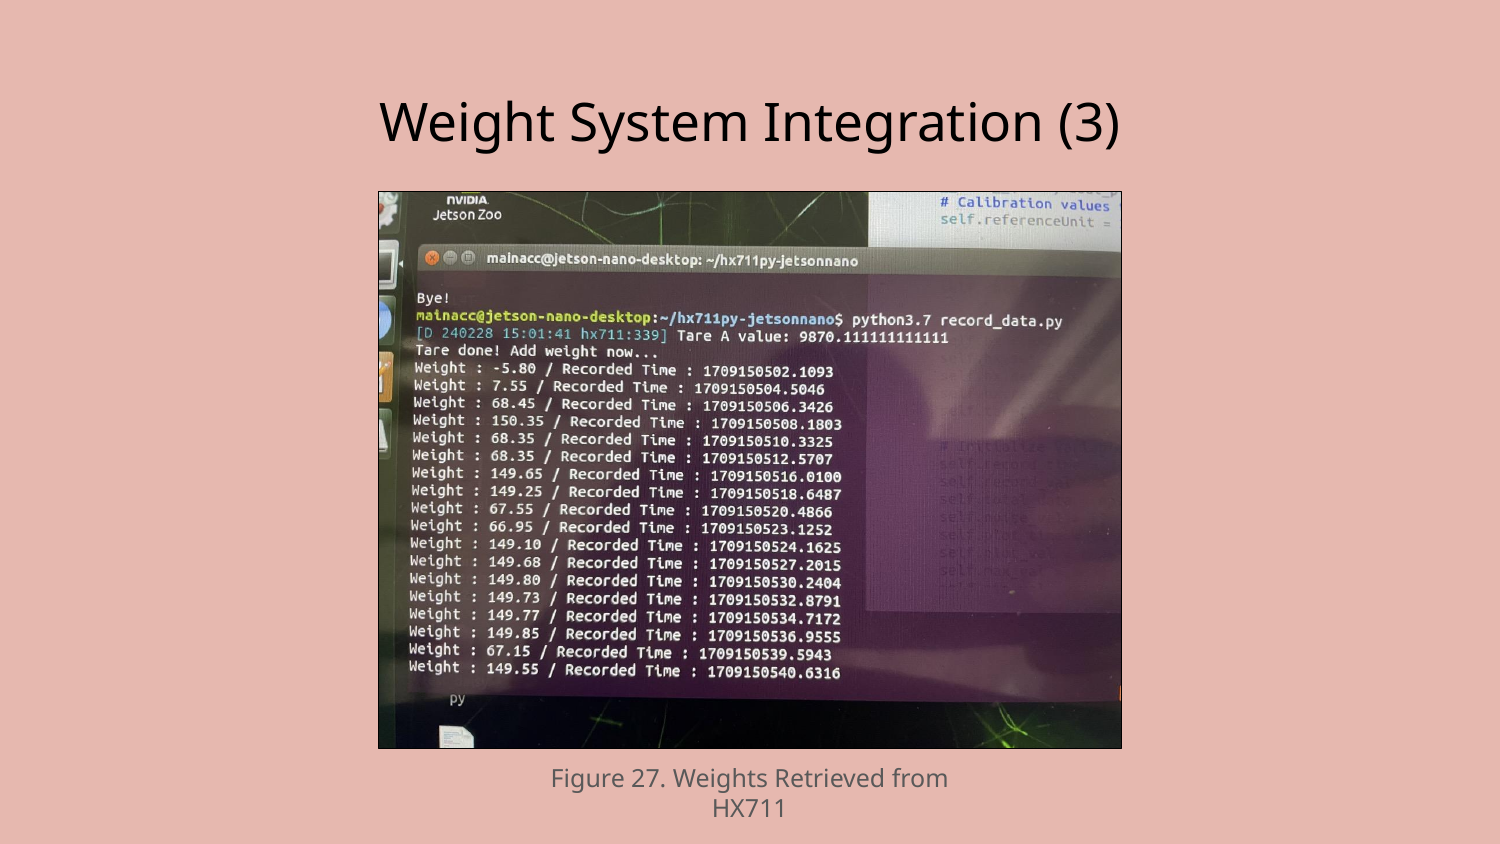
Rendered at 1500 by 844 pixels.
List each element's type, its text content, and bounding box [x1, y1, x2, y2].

picture [379, 191, 1121, 749]
title Weight System Integration (3) [51, 72, 1449, 167]
text_box Figure 27. Weights Retrieved from HX711 [495, 756, 1005, 805]
